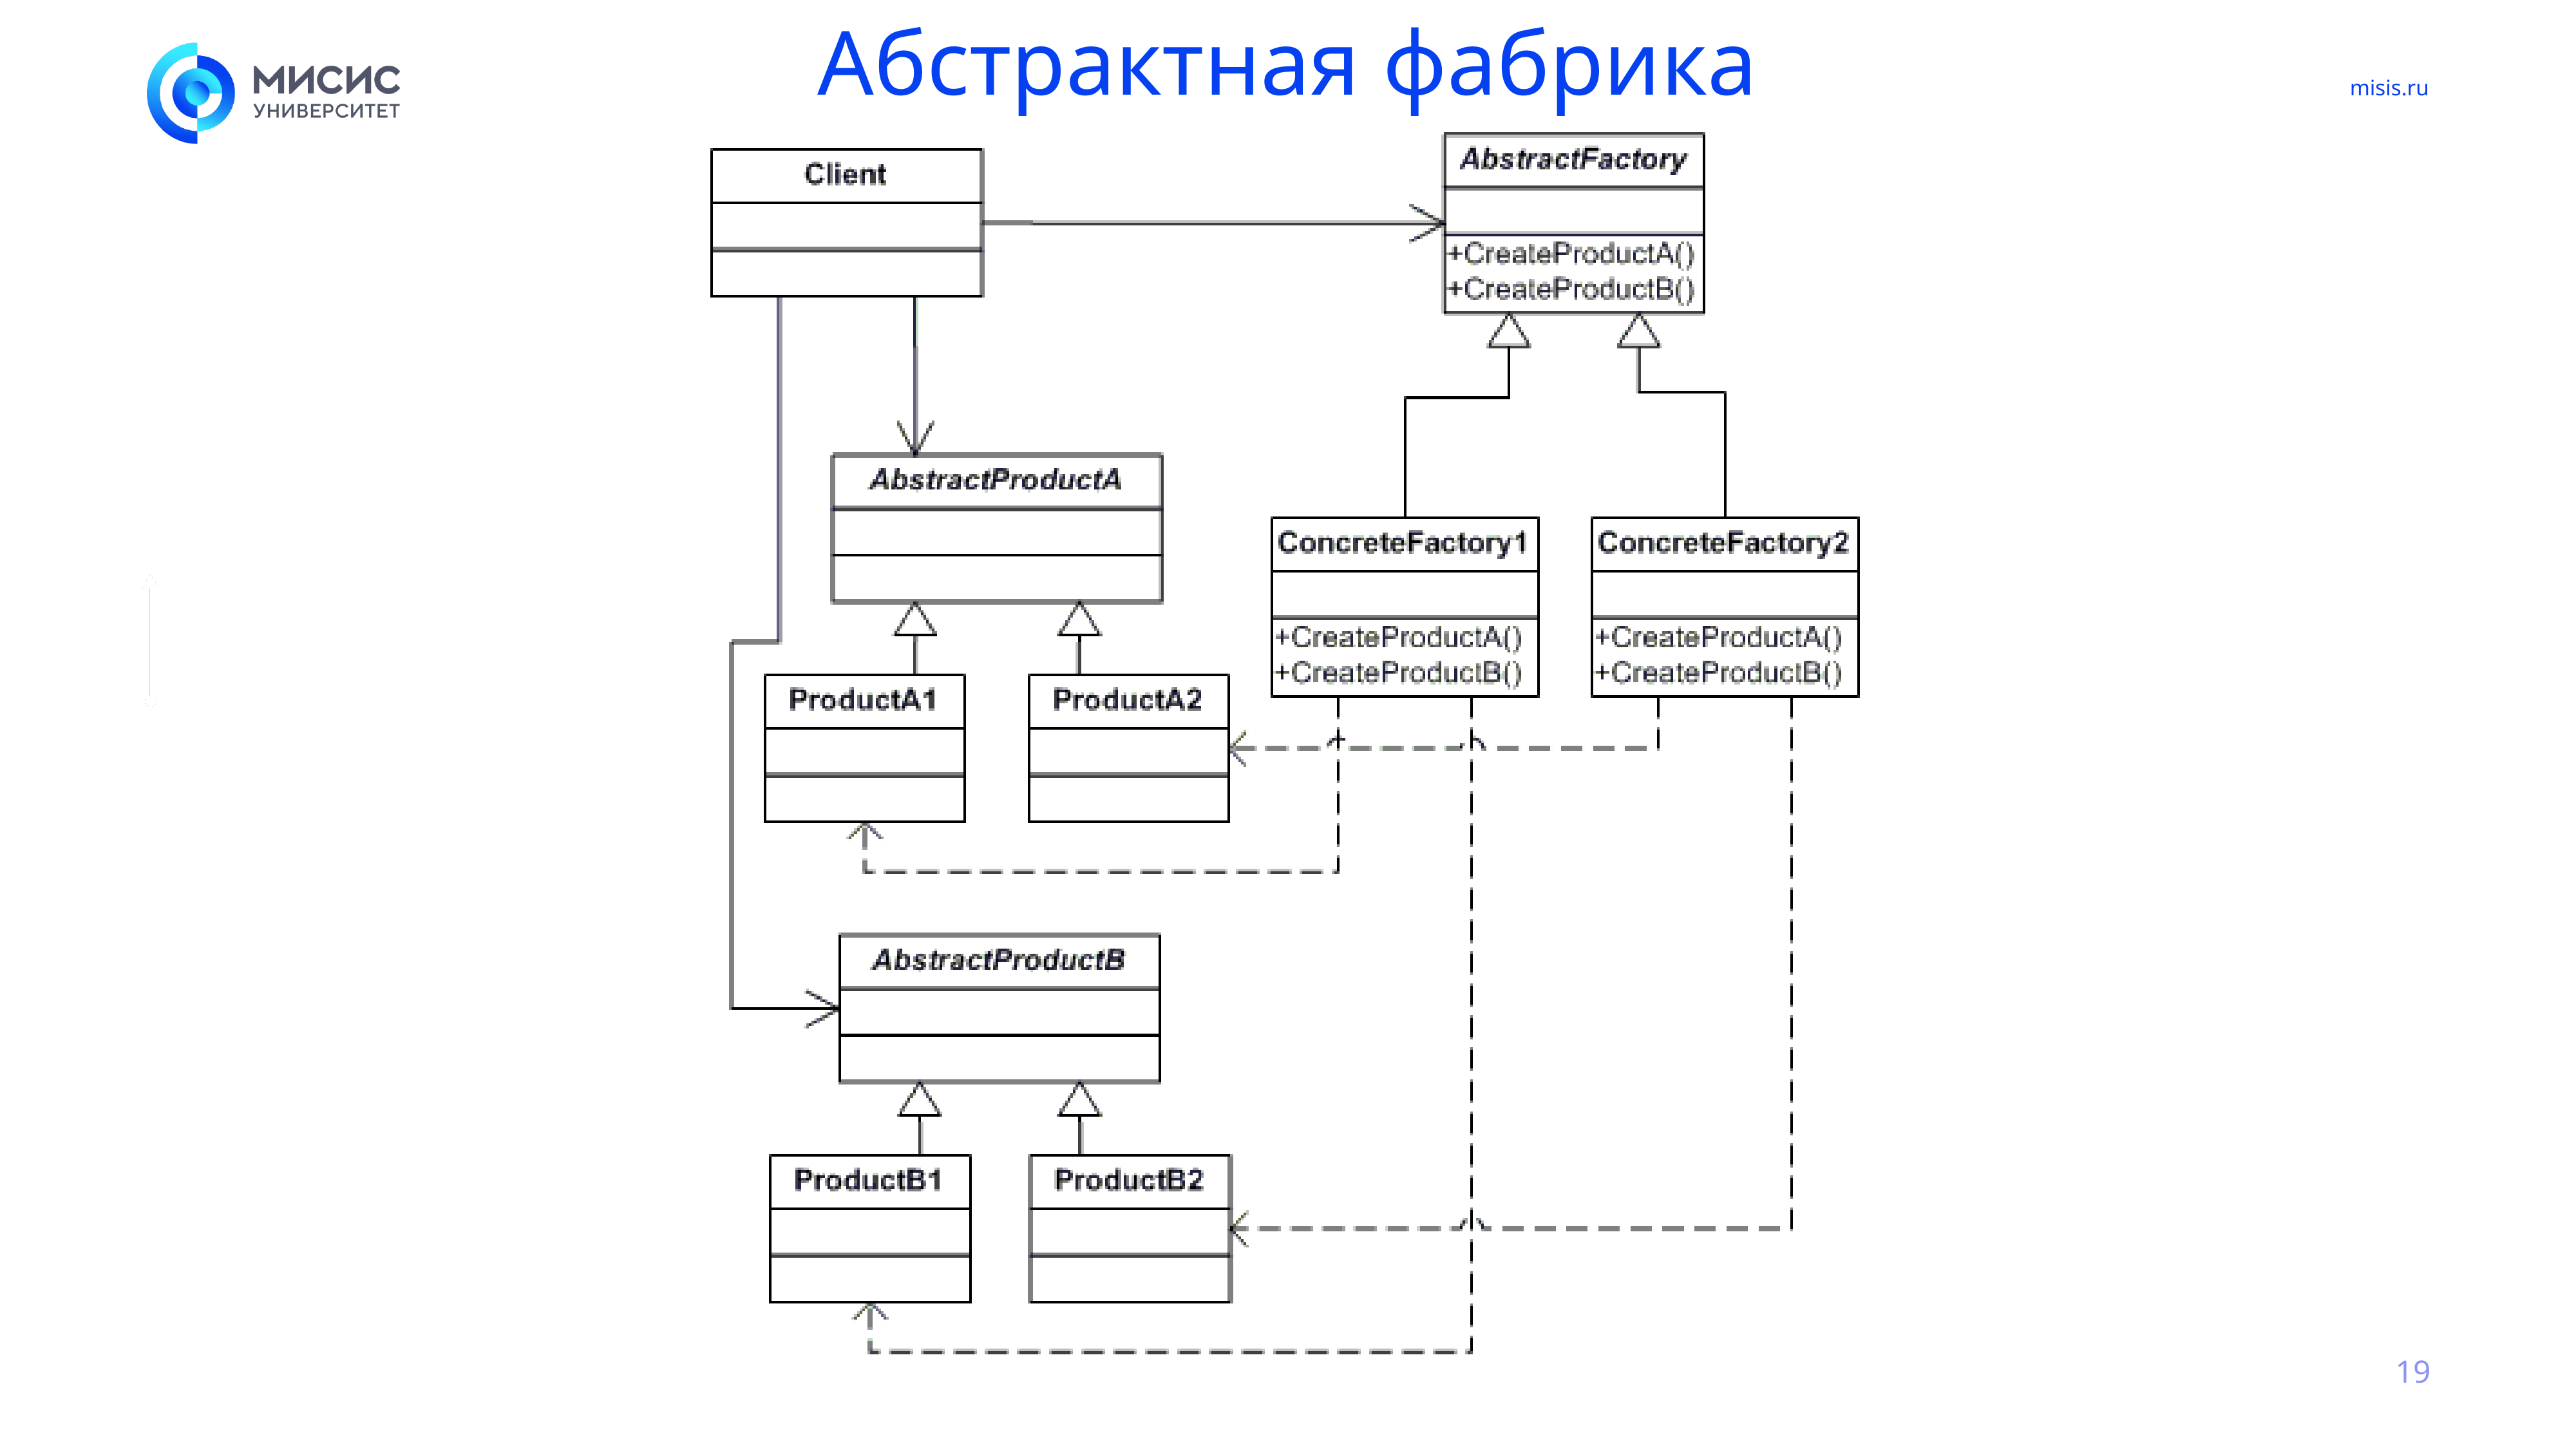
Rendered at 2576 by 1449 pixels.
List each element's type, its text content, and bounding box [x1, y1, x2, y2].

picture [147, 42, 401, 144]
picture [141, 573, 158, 707]
picture [705, 117, 1871, 1373]
slide_number 19 [2092, 1334, 2441, 1412]
title Абстрактная фабрика [766, 17, 1810, 117]
